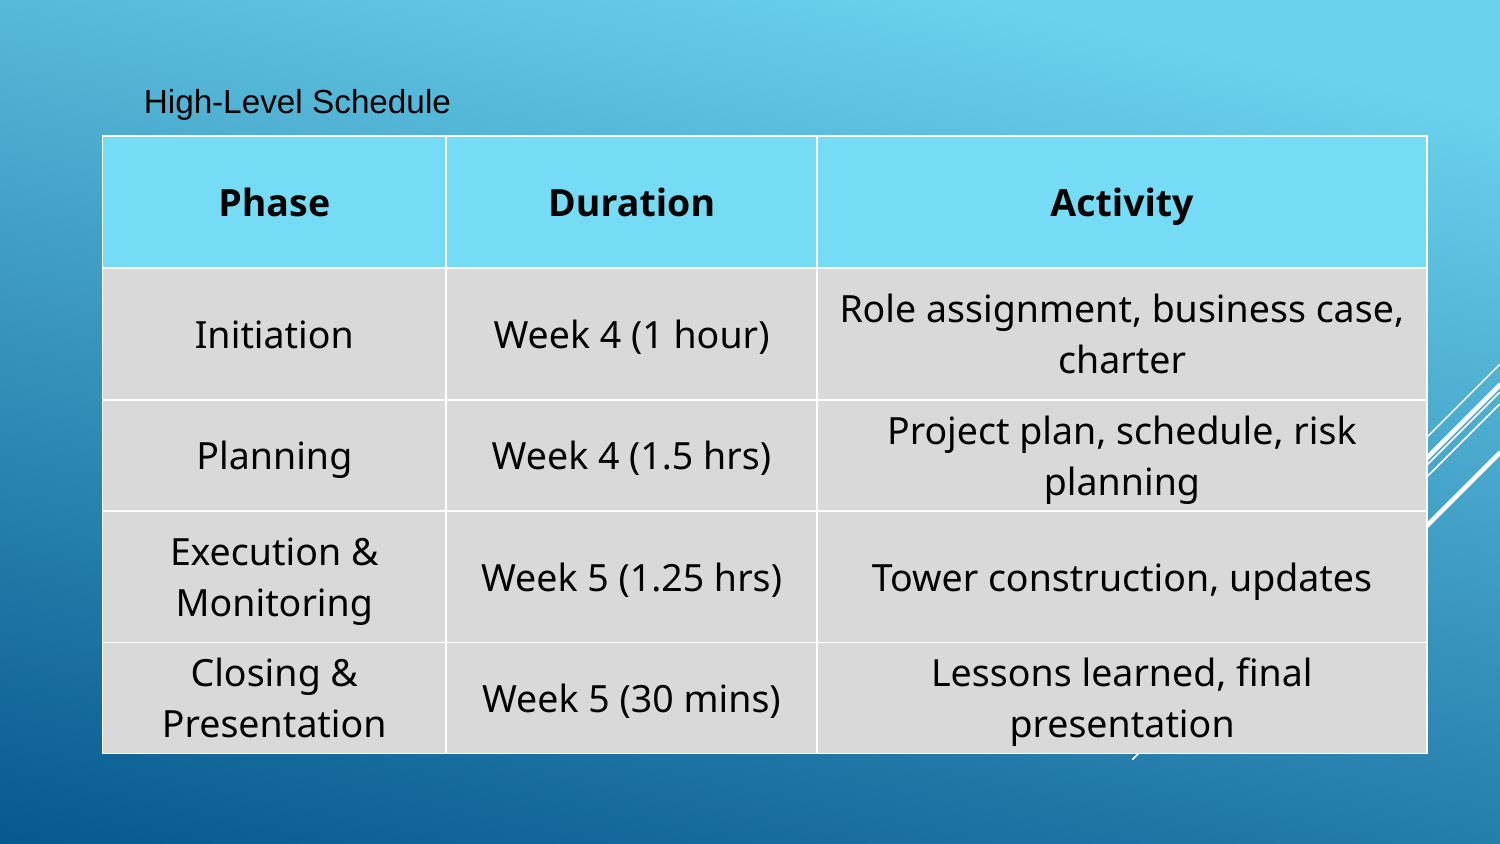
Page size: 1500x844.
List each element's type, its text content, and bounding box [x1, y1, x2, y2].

table_cell Initiation [103, 269, 445, 399]
table_header Activity [818, 137, 1426, 267]
table_cell Execution & Monitoring [103, 512, 445, 642]
table_cell Week 4 (1.5 hrs) [447, 401, 816, 510]
table_cell Closing & Presentation [103, 643, 445, 753]
table_cell Lessons learned, final presentation [818, 643, 1426, 753]
table_cell Week 5 (1.25 hrs) [447, 512, 816, 642]
table_header Phase [103, 137, 445, 267]
table_cell Week 5 (30 mins) [447, 643, 816, 753]
table_cell Project plan, schedule, risk planning [818, 401, 1426, 510]
table_cell Planning [103, 401, 445, 510]
table_cell Tower construction, updates [818, 512, 1426, 642]
table_header Duration [447, 137, 816, 267]
table_cell Role assignment, business case, charter [818, 269, 1426, 399]
table_cell Week 4 (1 hour) [447, 269, 816, 399]
text_box High-Level Schedule [129, 72, 967, 128]
